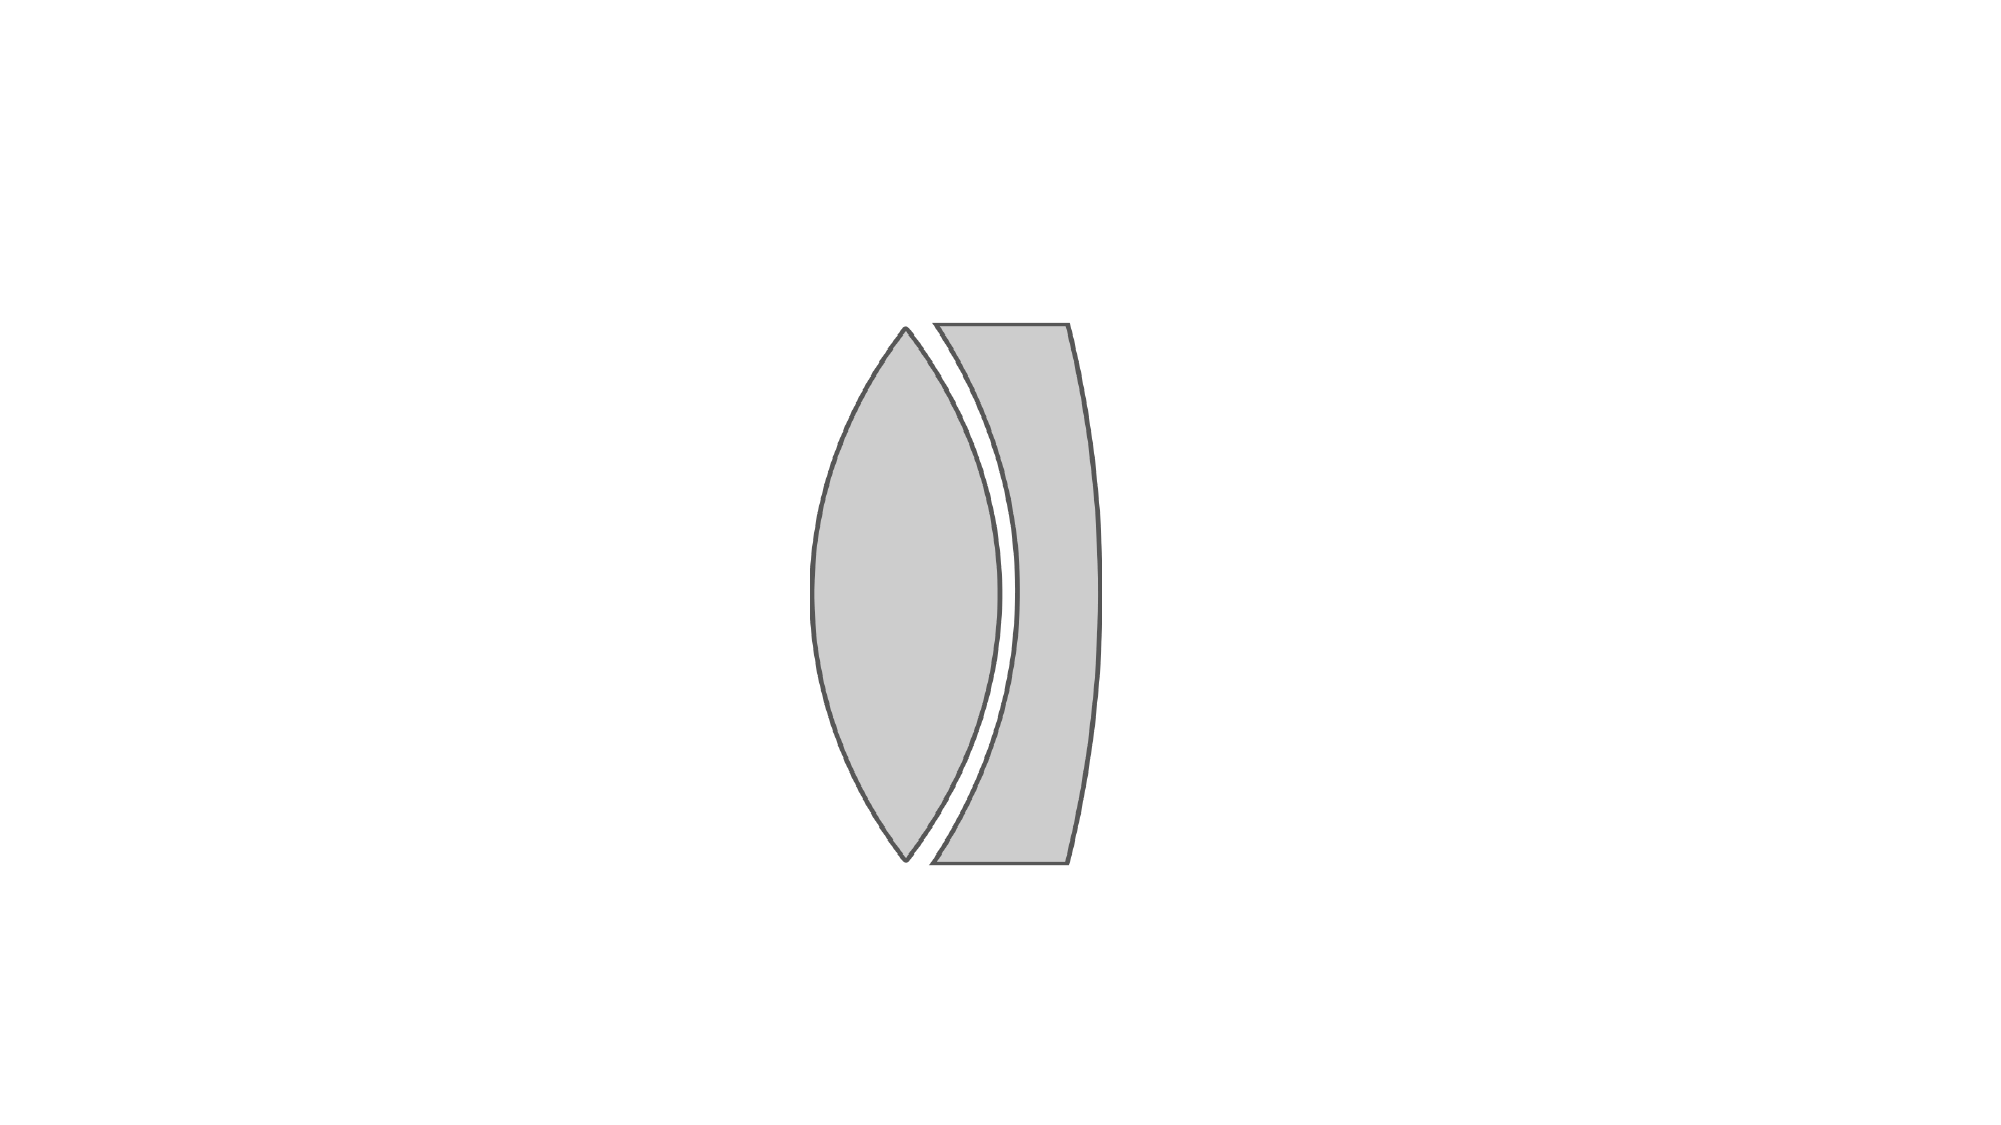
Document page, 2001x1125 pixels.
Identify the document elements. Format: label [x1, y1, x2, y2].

picture [809, 322, 1102, 868]
